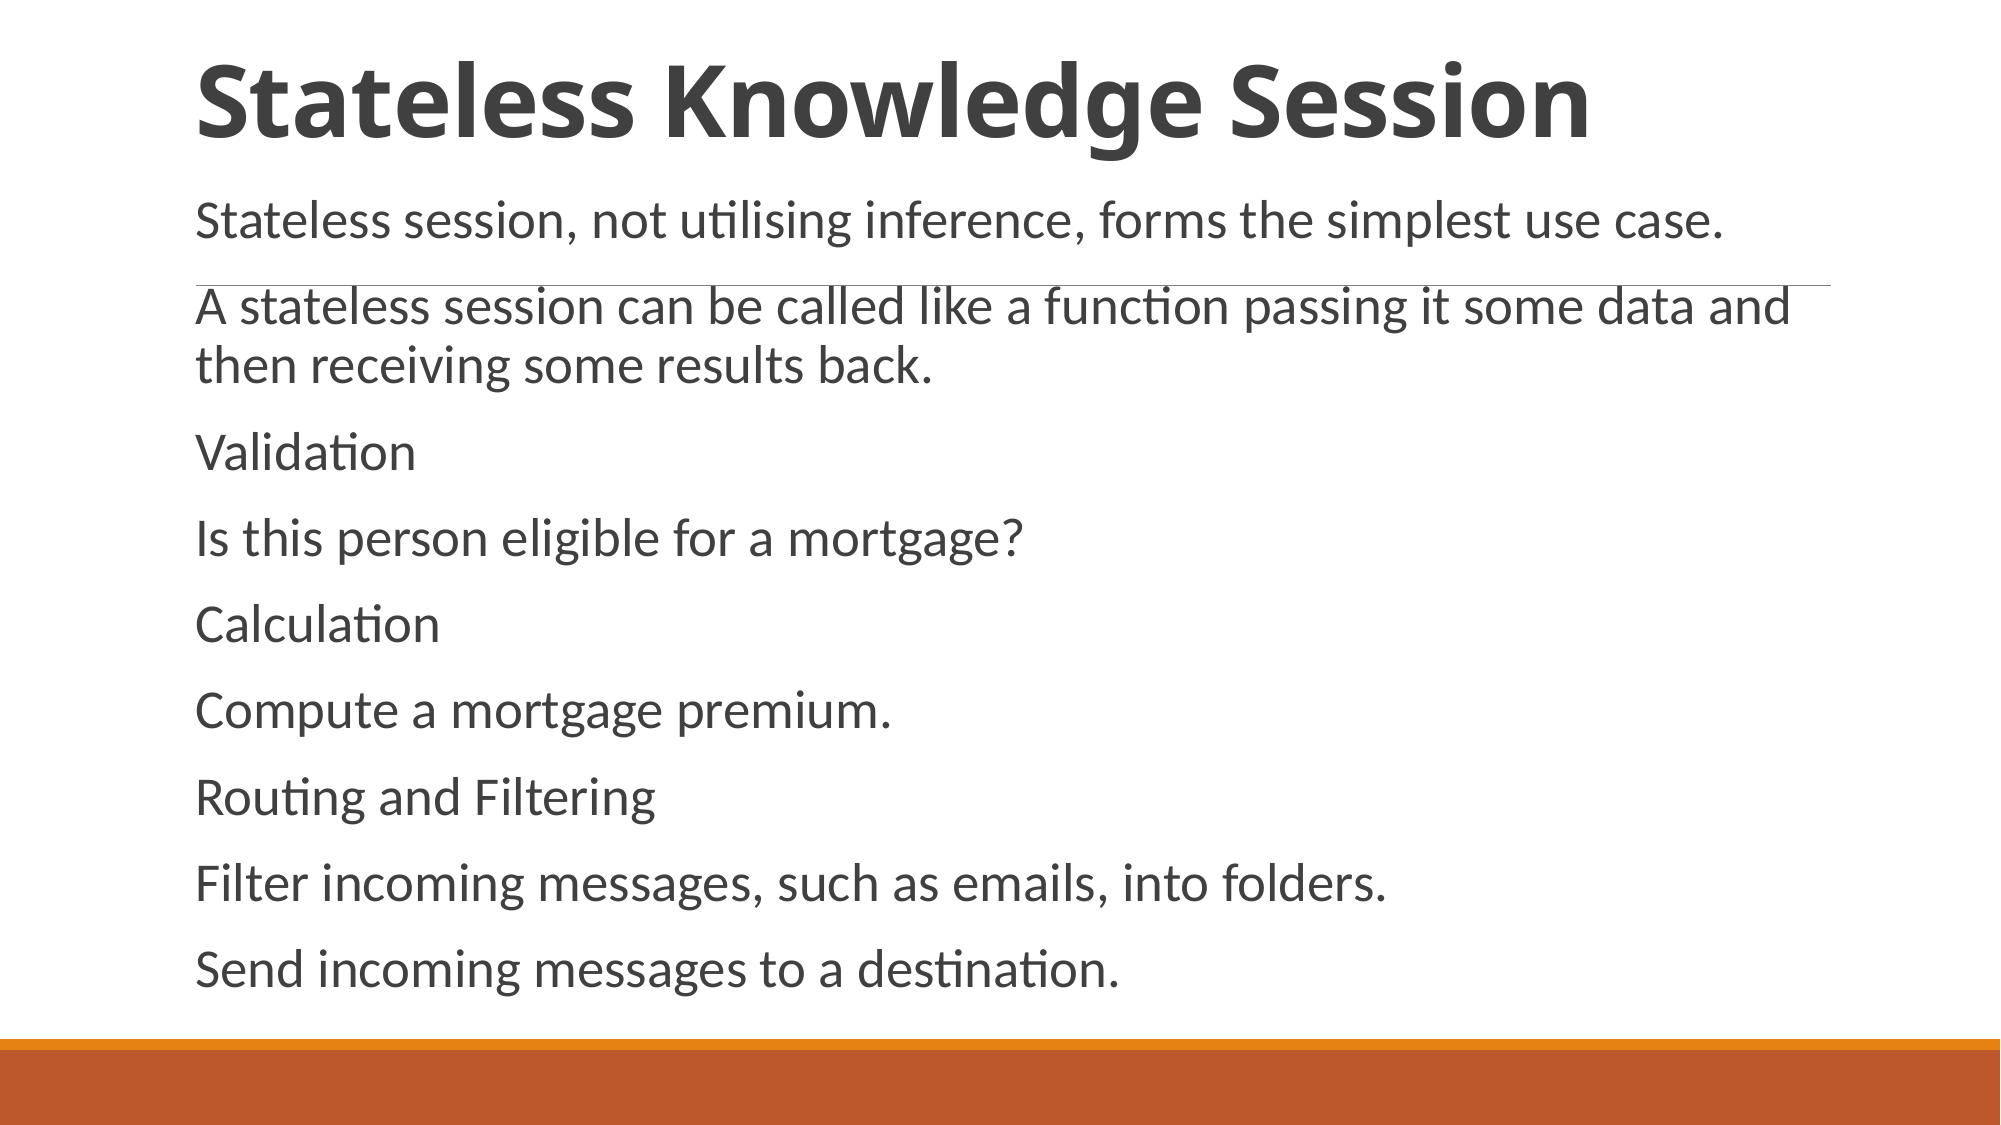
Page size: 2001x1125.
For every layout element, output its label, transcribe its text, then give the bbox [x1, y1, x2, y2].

title Stateless Knowledge Session [180, 47, 1830, 183]
list Stateless session, not utilising inference, forms the simplest use case. A stateless session can be called like a function passing it some data and then receiving some results back. Validation Is this person eligible for a mortgage? Calculation Compute a mortgage premium. Routing and Filtering Filter incoming messages, such as emails, into folders. Send incoming messages to a destination. [180, 183, 1830, 1015]
